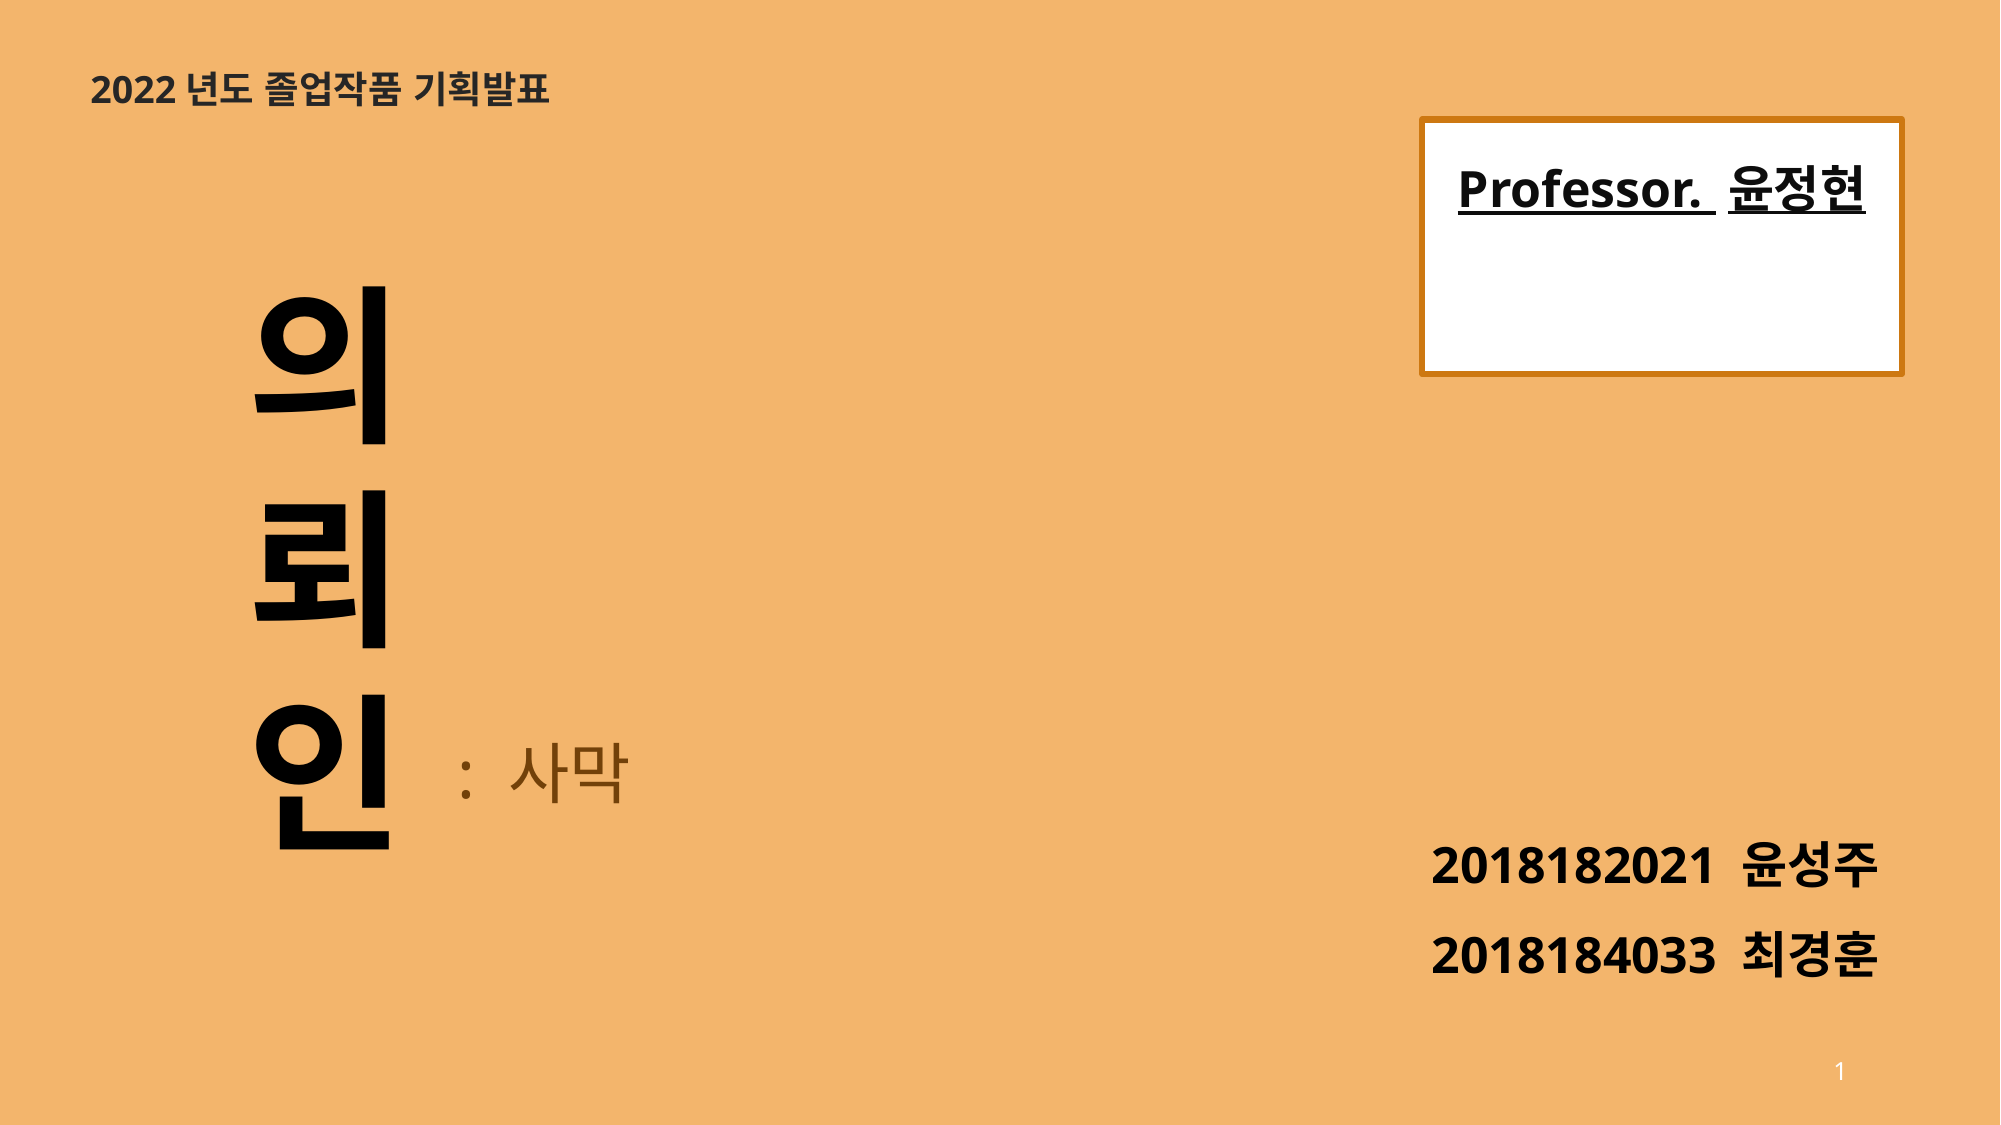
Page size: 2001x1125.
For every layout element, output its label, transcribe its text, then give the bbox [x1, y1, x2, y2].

title 의뢰인 [208, 238, 443, 887]
subtitle Professor. 윤정현 [1422, 119, 1902, 374]
text_box 2022년도 졸업작품 기획발표 [75, 58, 661, 119]
text_box 2018182021 윤성주 2018184033 최경훈 [1417, 796, 1895, 992]
text_box : 사막 [442, 724, 770, 819]
slide_number 1 [1412, 1042, 1863, 1103]
